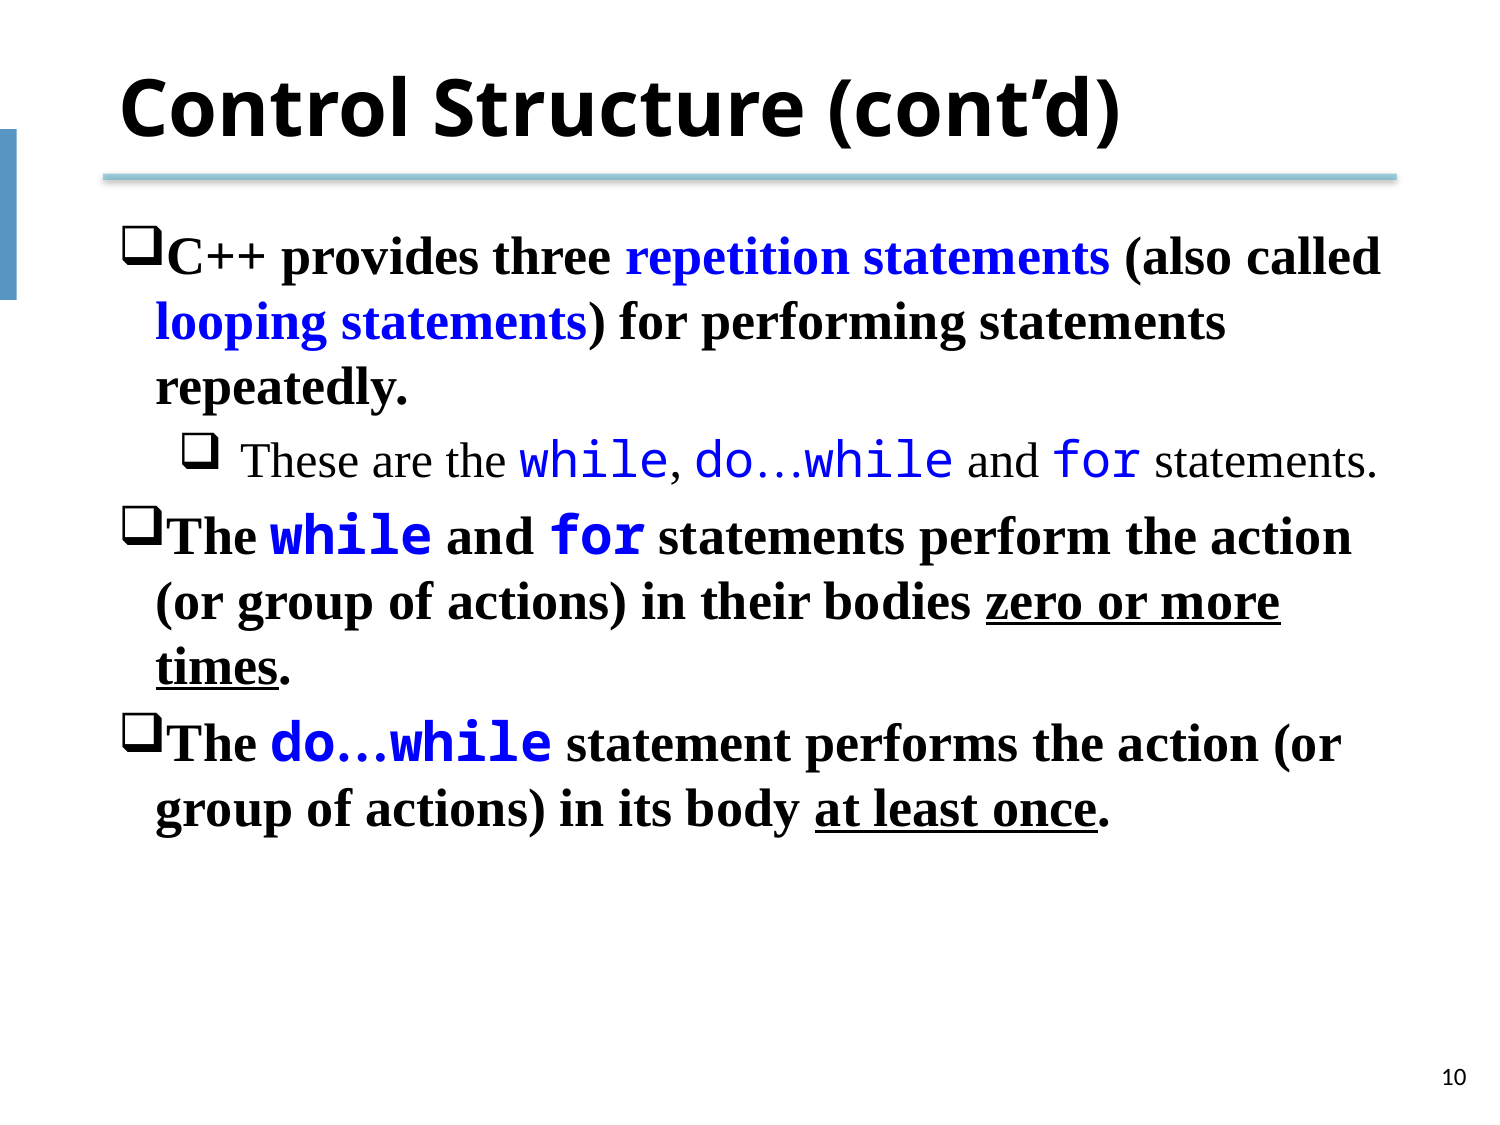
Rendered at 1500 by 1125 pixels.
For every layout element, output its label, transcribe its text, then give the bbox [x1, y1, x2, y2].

title Control Structure (cont’d) [103, 25, 1397, 185]
list C++ provides three repetition statements (also called looping statements) for performing statements repeatedly. These are the while, do…while and for statements. The while and for statements perform the action (or group of actions) in their bodies zero or more times. The do…while statement performs the action (or group of actions) in its body at least once. [103, 212, 1397, 977]
slide_number 10 [1131, 1045, 1482, 1106]
